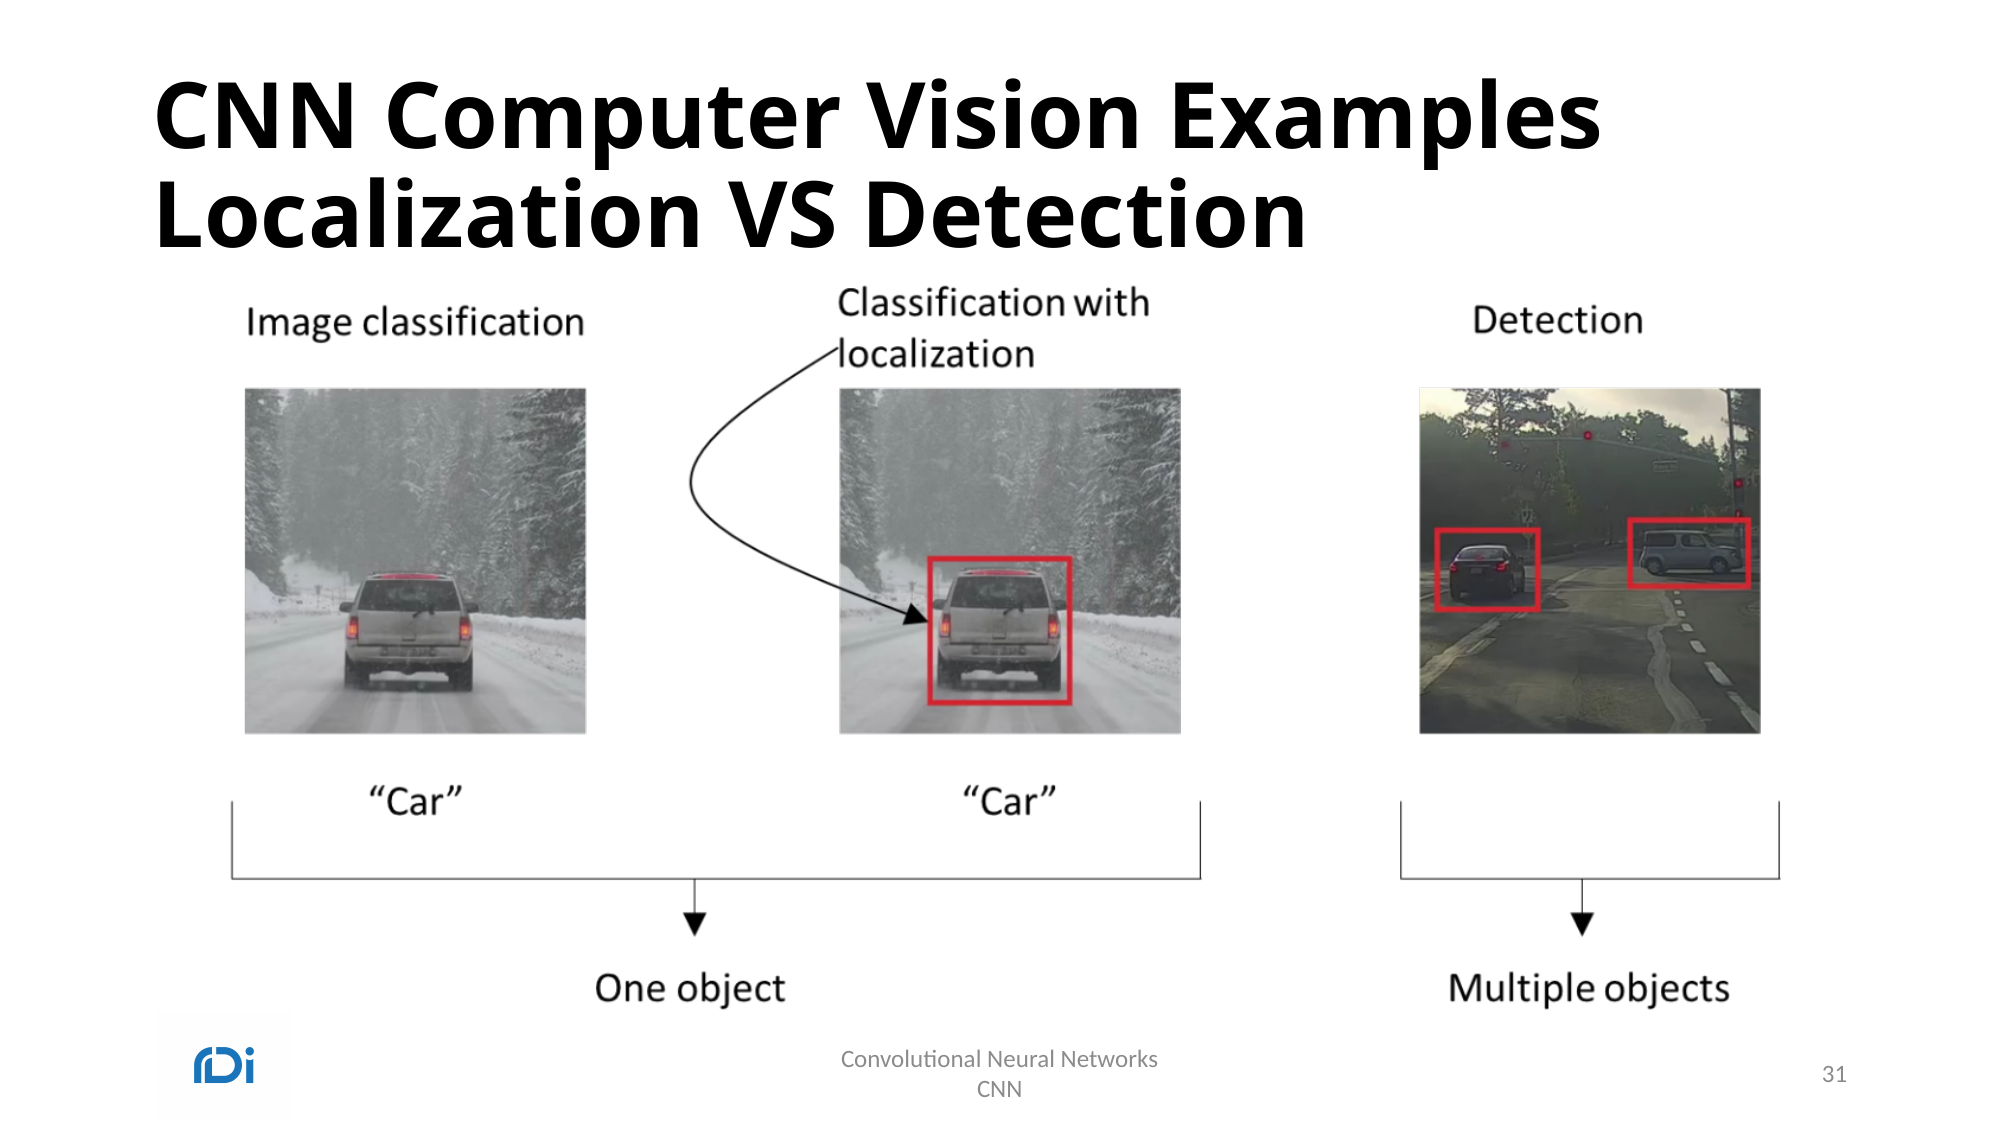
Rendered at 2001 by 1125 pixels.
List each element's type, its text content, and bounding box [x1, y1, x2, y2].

footer Convolutional Neural Networks CNN [662, 1042, 1338, 1103]
slide_number 31 [1412, 1042, 1863, 1103]
title CNN Computer Vision Examples Localization VS Detection [137, 59, 1863, 278]
picture [157, 261, 1781, 1119]
